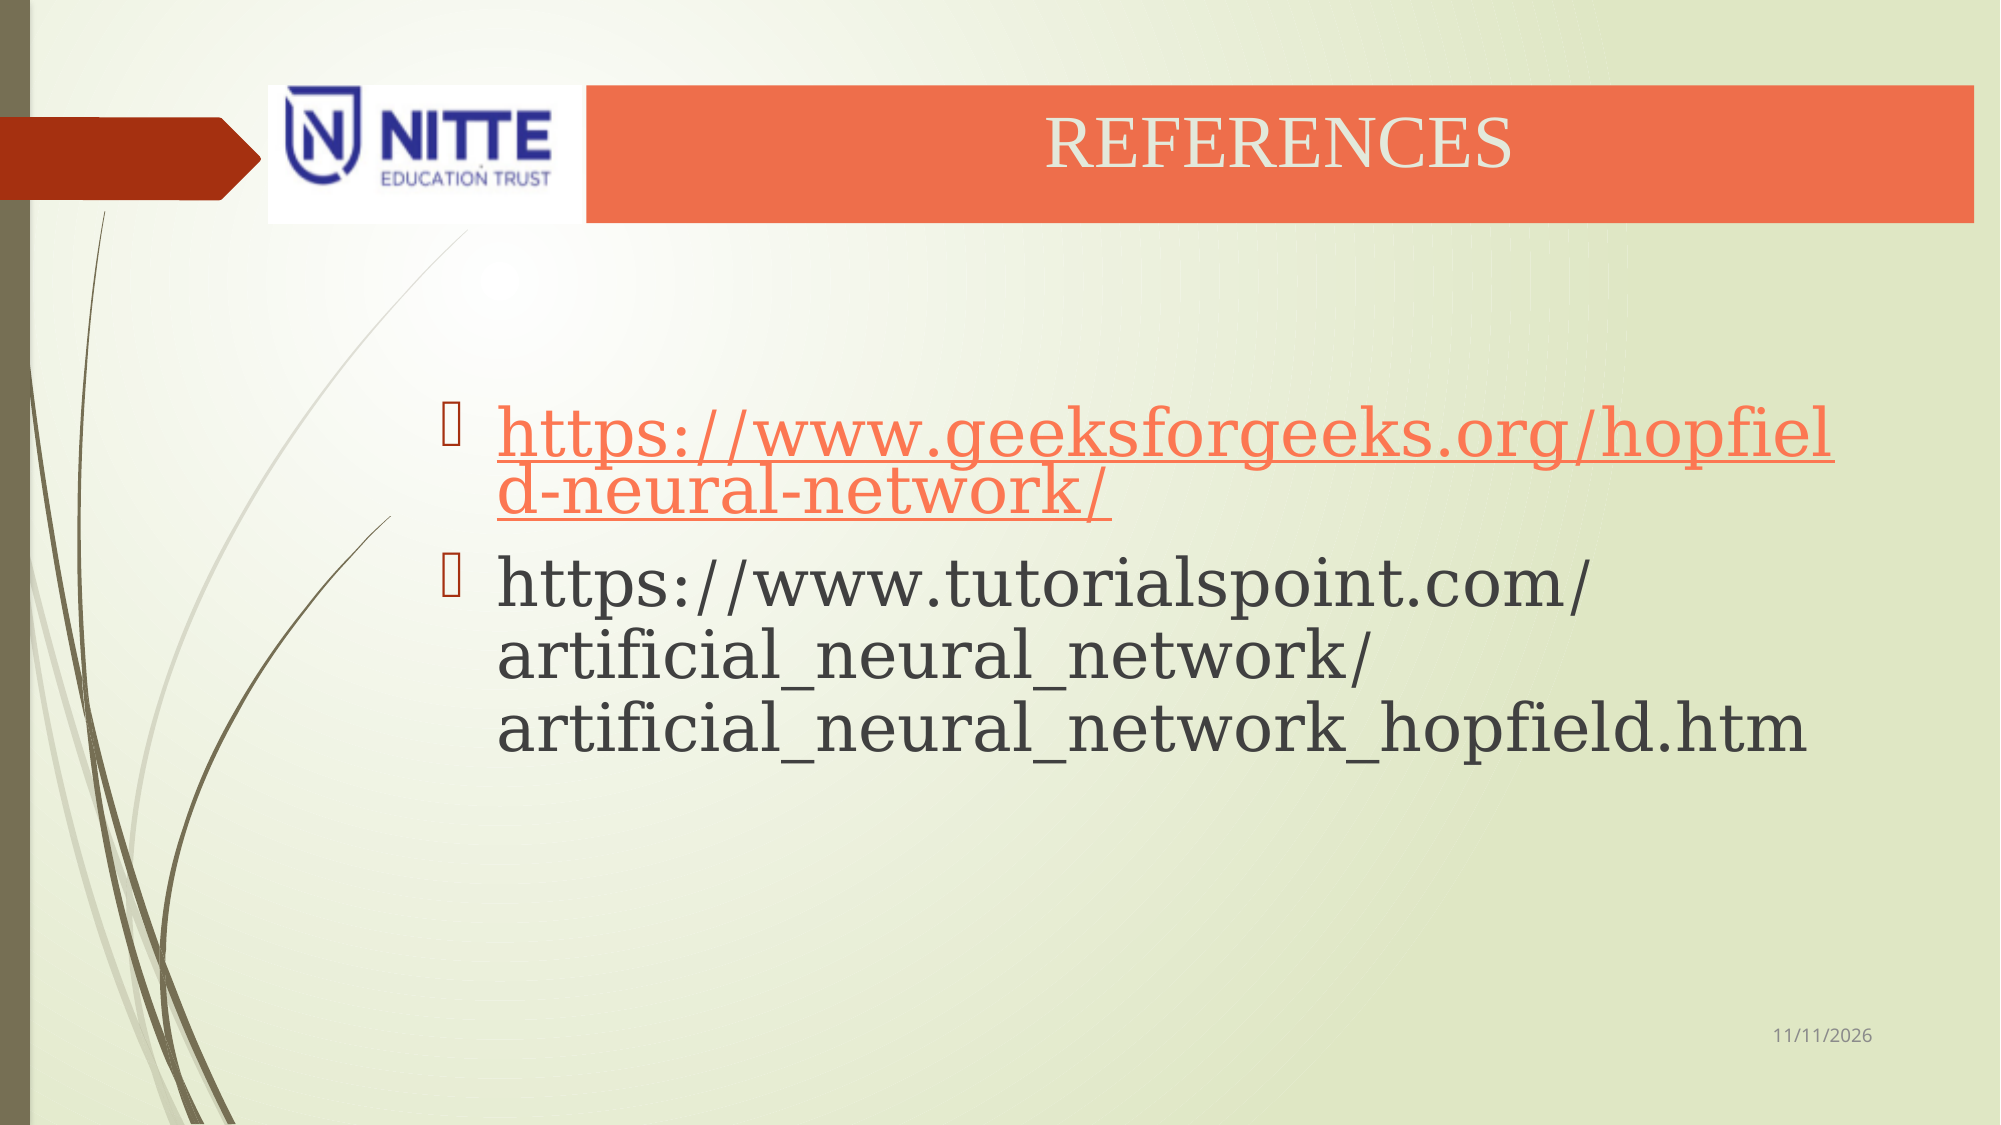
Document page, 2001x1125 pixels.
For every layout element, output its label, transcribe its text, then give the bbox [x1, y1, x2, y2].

title REFERENCES [586, 85, 1975, 224]
list https://www.geeksforgeeks.org/hopfield-neural-network/ https://www.tutorialspoint.com/artificial_neural_network/artificial_neural_network_hopfield.htm [425, 391, 1888, 863]
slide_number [1699, 1005, 1888, 1067]
picture [268, 85, 583, 224]
